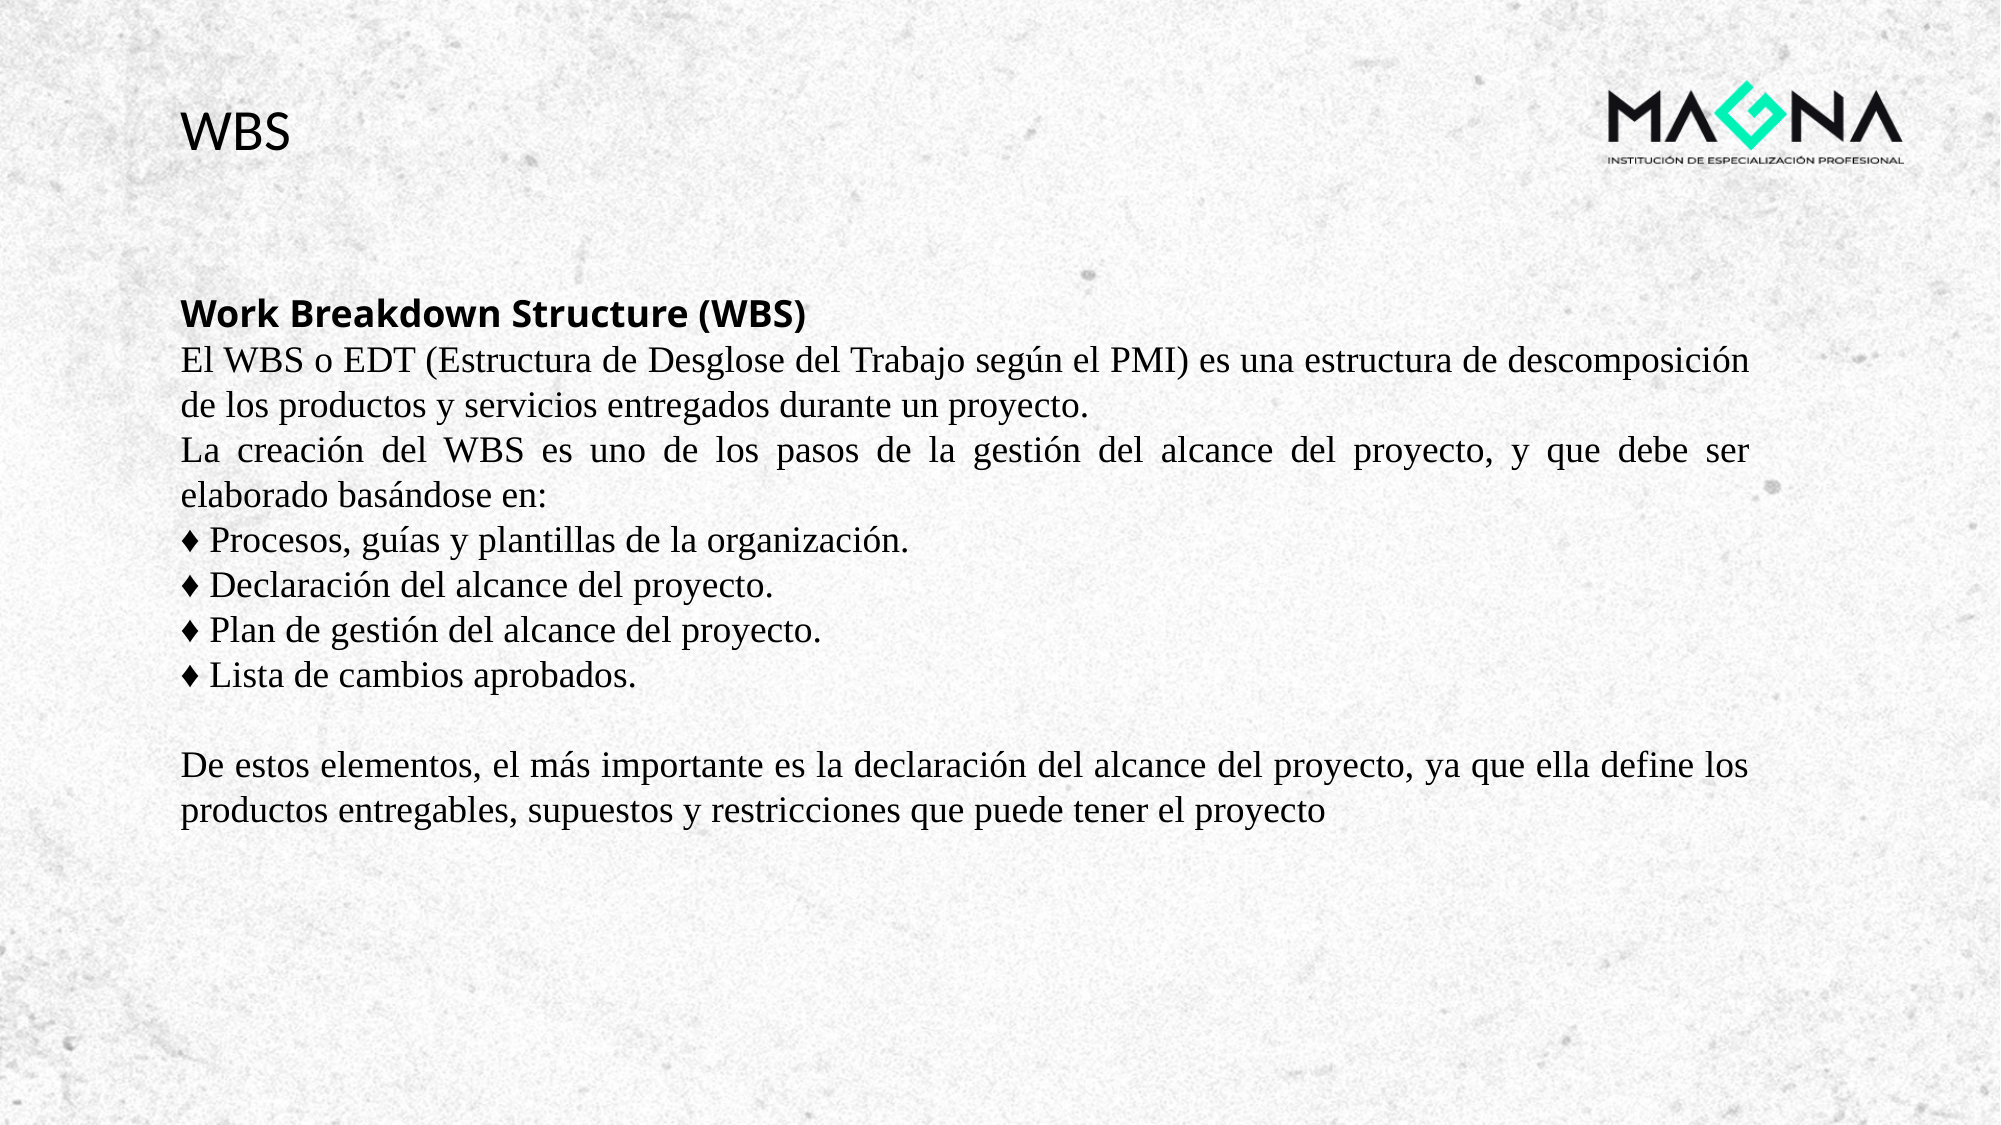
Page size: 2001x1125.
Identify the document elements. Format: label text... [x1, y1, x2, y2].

picture [0, 0, 2001, 1125]
text_box Work Breakdown Structure (WBS) El WBS o EDT (Estructura de Desglose del Trabajo según el PMI) es una estructura de descomposición de los productos y servicios entregados durante un proyecto. La creación del WBS es uno de los pasos de la gestión del alcance del proyecto, y que debe ser elaborado basándose en: ♦ Procesos, guías y plantillas de la organización. ♦ Declaración del alcance del proyecto. ♦ Plan de gestión del alcance del proyecto. ♦ Lista de cambios aprobados. De estos elementos, el más importante es la declaración del alcance del proyecto, ya que ella define los productos entregables, supuestos y restricciones que puede tener el proyecto [165, 282, 1767, 837]
text_box WBS [165, 85, 1166, 170]
